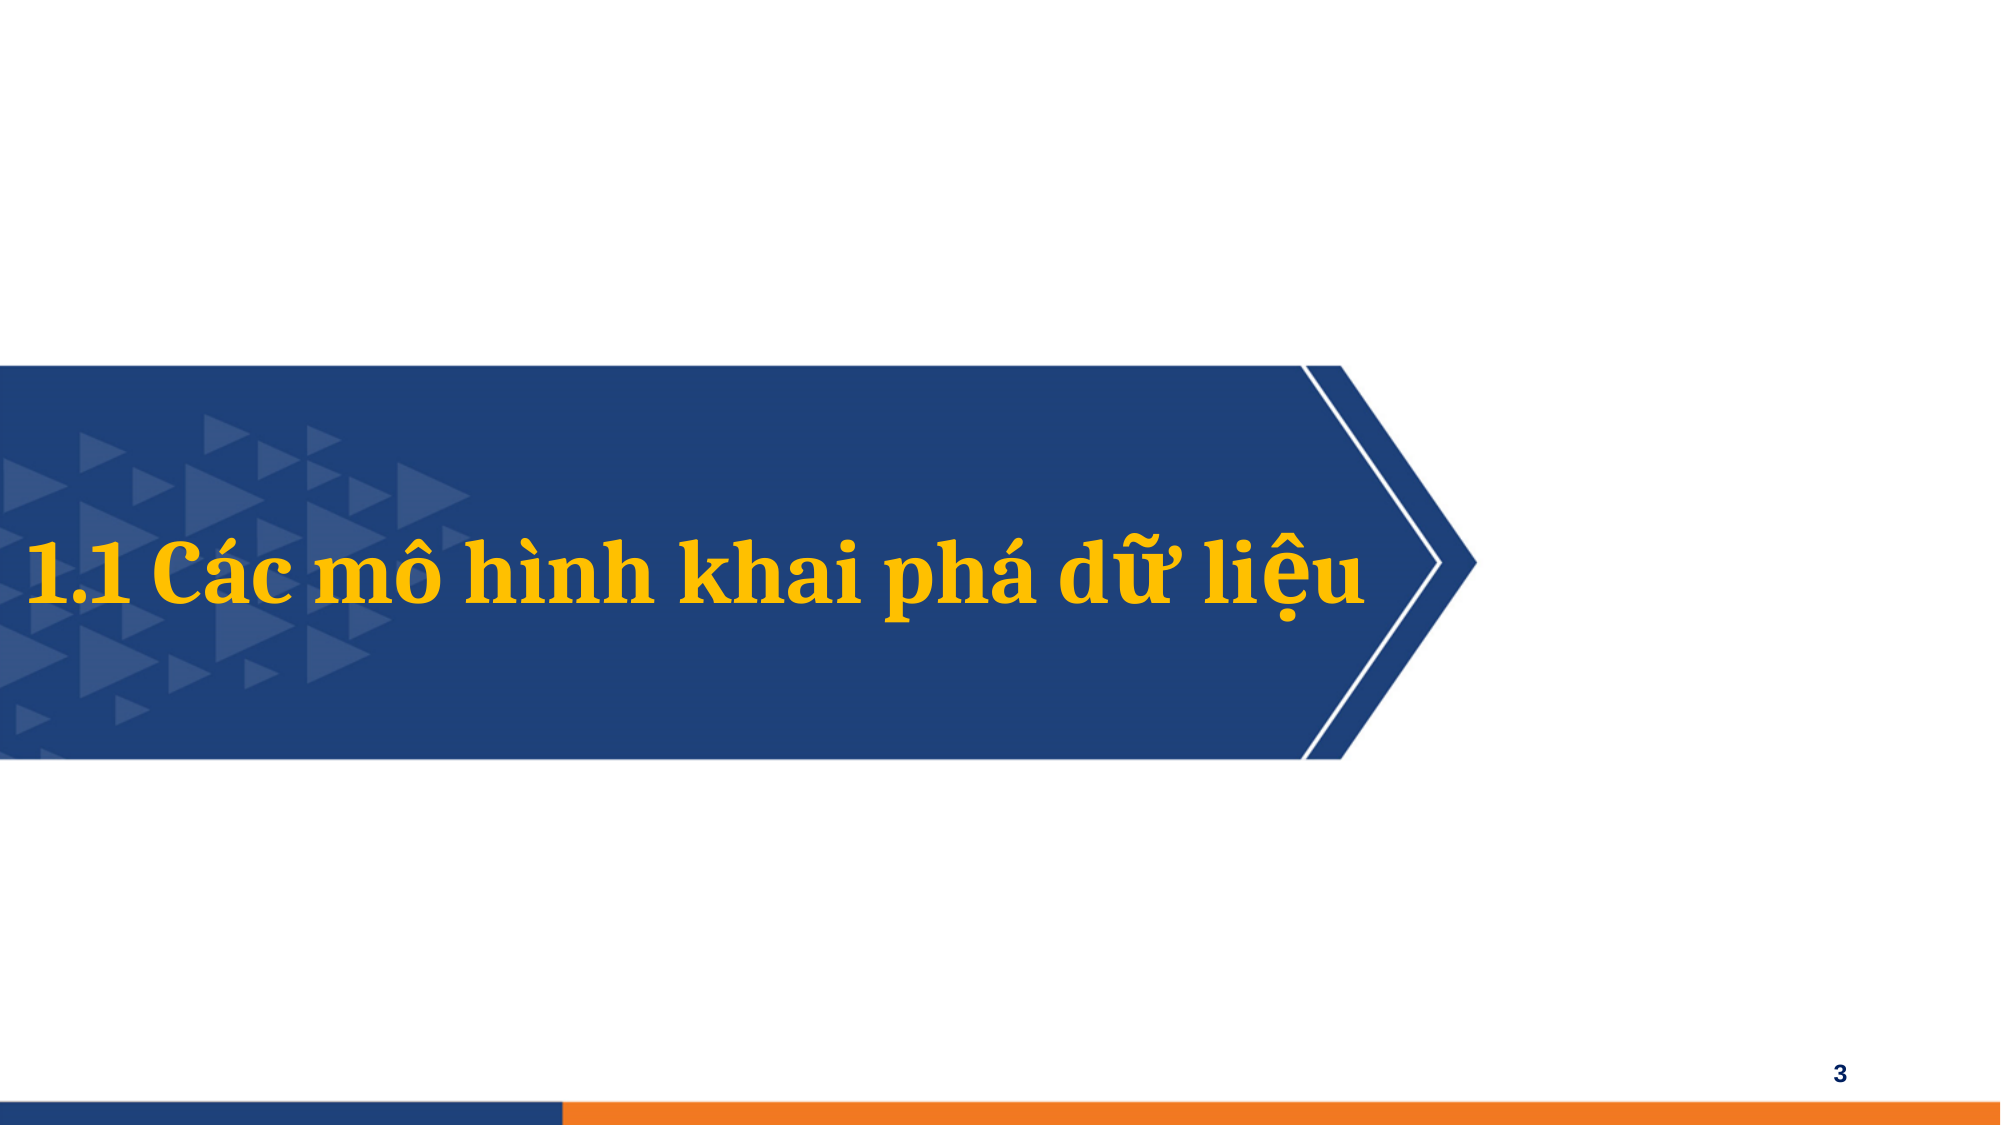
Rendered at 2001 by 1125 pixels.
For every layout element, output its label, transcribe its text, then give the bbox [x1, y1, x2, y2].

picture [0, 0, 2001, 1125]
slide_number 3 [1412, 1042, 1863, 1103]
title 1.1 Các mô hình khai phá dữ liệu [12, 399, 1425, 749]
